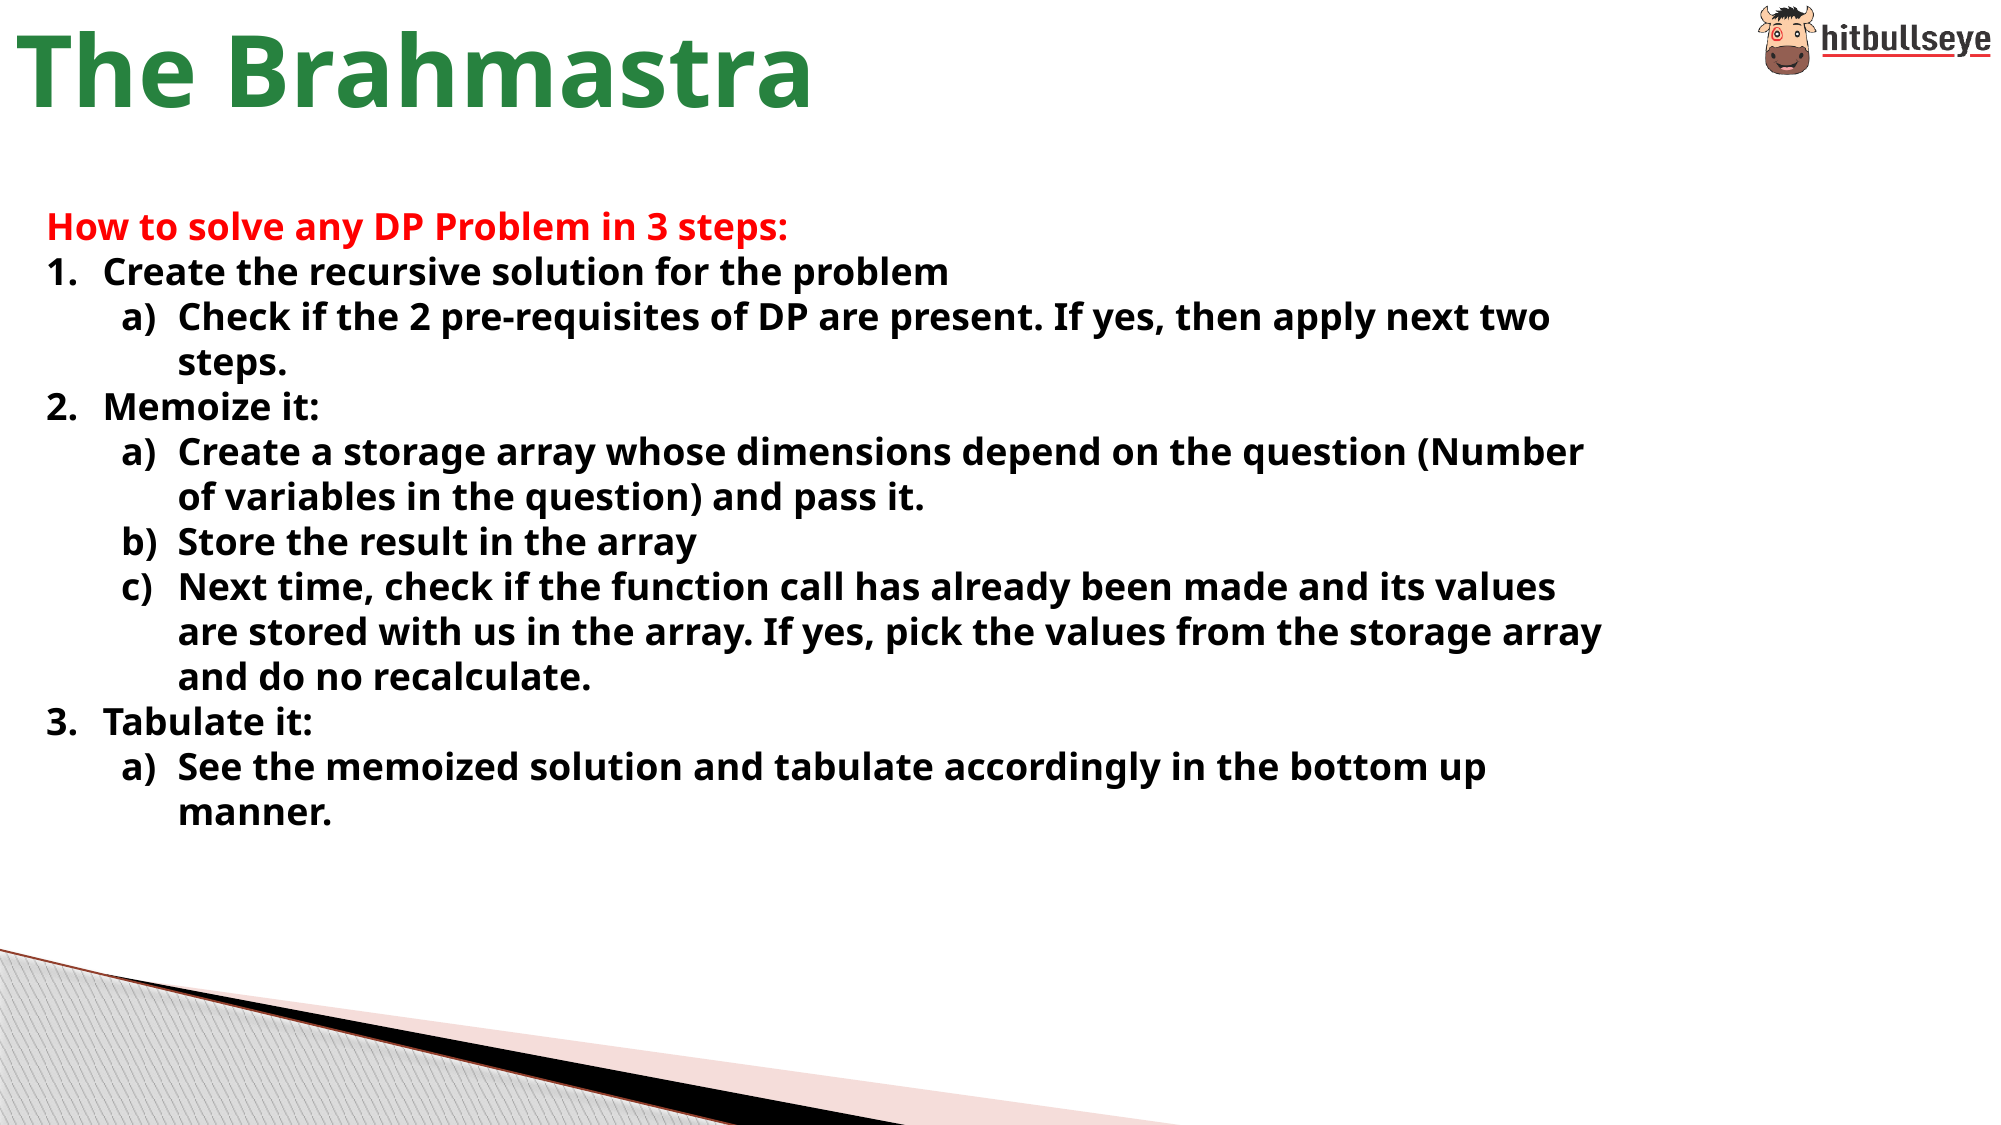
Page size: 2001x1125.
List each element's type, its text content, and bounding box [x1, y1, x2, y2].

title The Brahmastra [0, 0, 1800, 137]
picture [1800, 0, 2000, 81]
text_box How to solve any DP Problem in 3 steps: Create the recursive solution for the problem Check if the 2 pre-requisites of DP are present. If yes, then apply next two steps. Memoize it: Create a storage array whose dimensions depend on the question (Number of variables in the question) and pass it. Store the result in the array Next time, check if the function call has already been made and its values are stored with us in the array. If yes, pick the values from the storage array and do no recalculate. Tabulate it: See the memoized solution and tabulate accordingly in the bottom up manner. [31, 195, 1640, 841]
